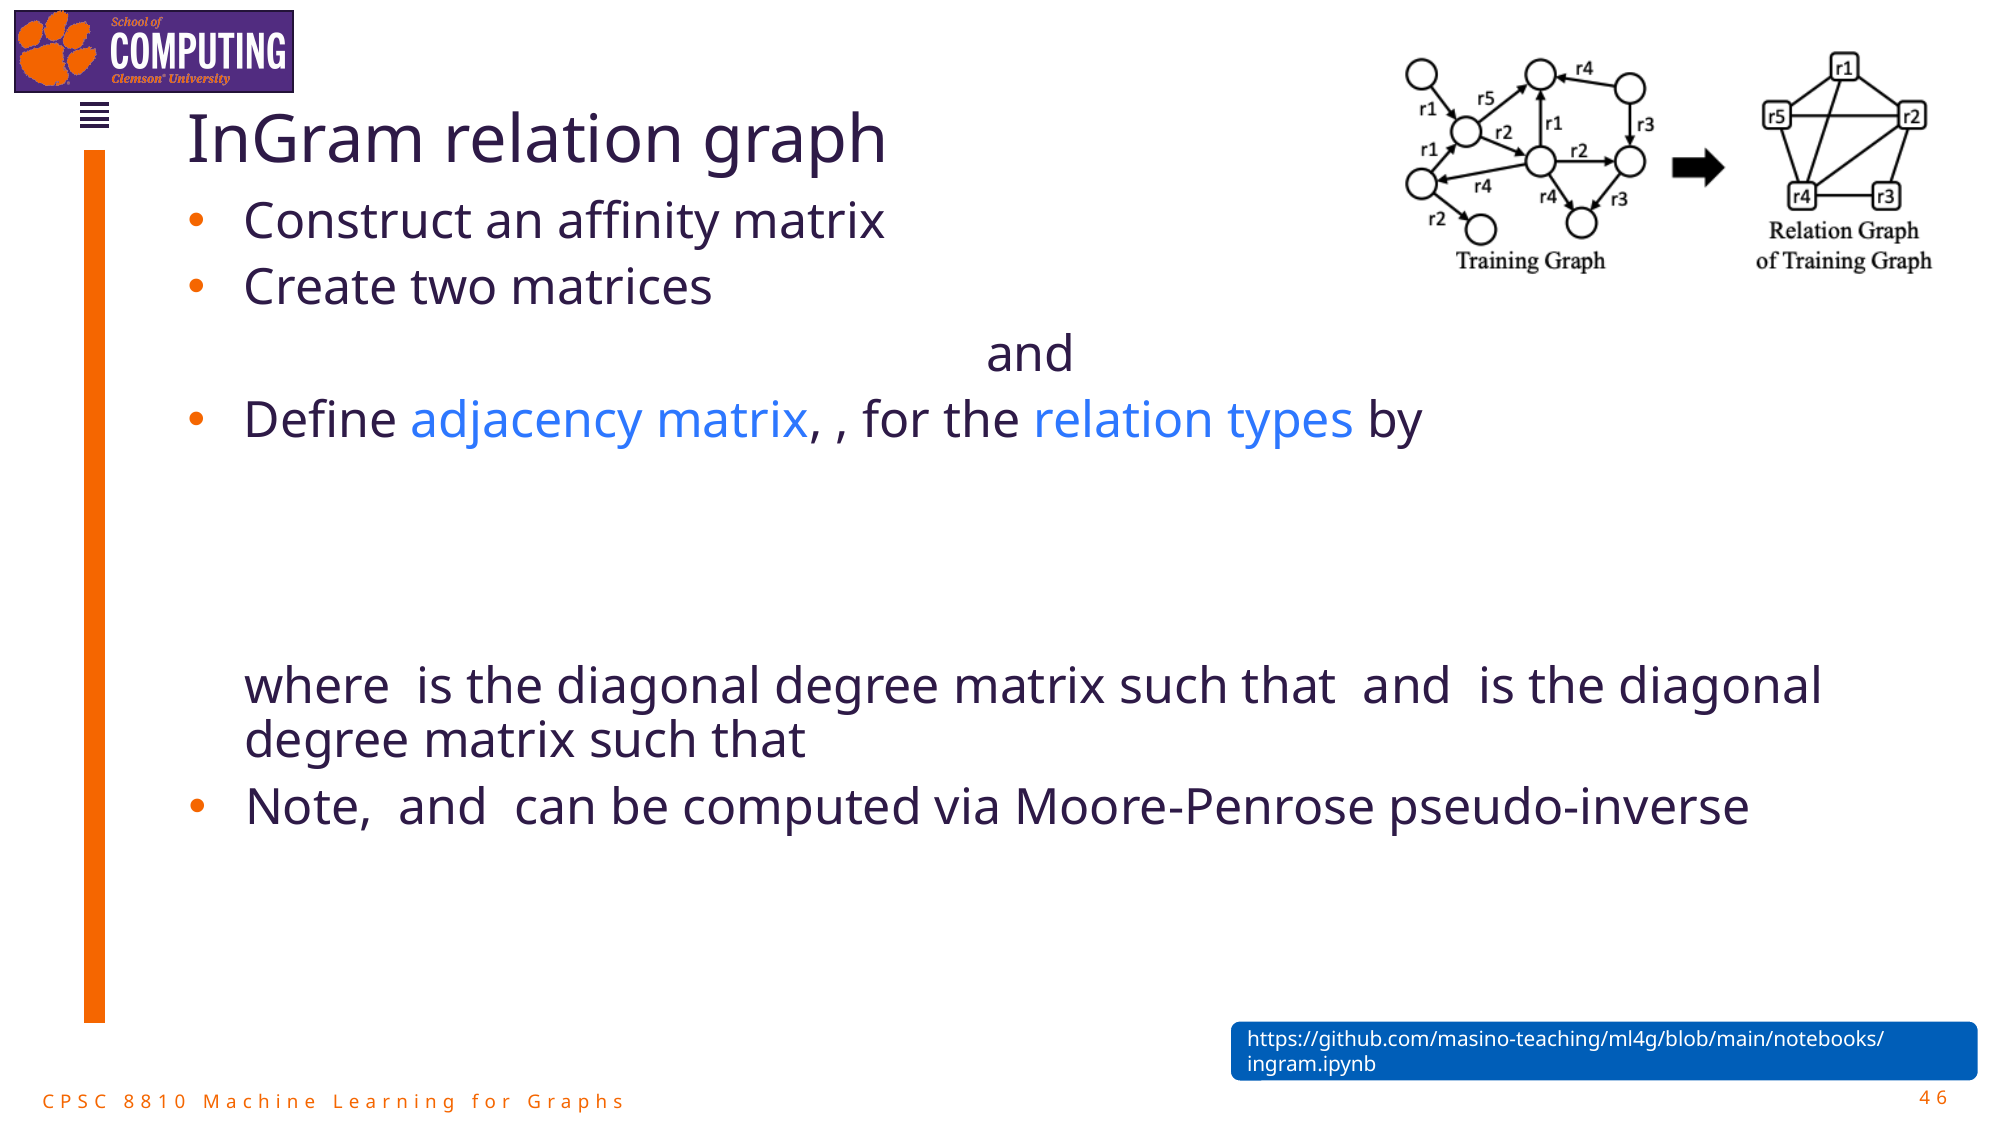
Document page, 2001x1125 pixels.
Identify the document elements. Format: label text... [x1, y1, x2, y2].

picture [1391, 37, 1957, 290]
picture [18, 10, 285, 86]
text_box https://github.com/masino-teaching/ml4g/blob/main/notebooks/ingram.ipynb [1227, 1018, 1981, 1084]
title InGram relation graph [187, 104, 1391, 178]
